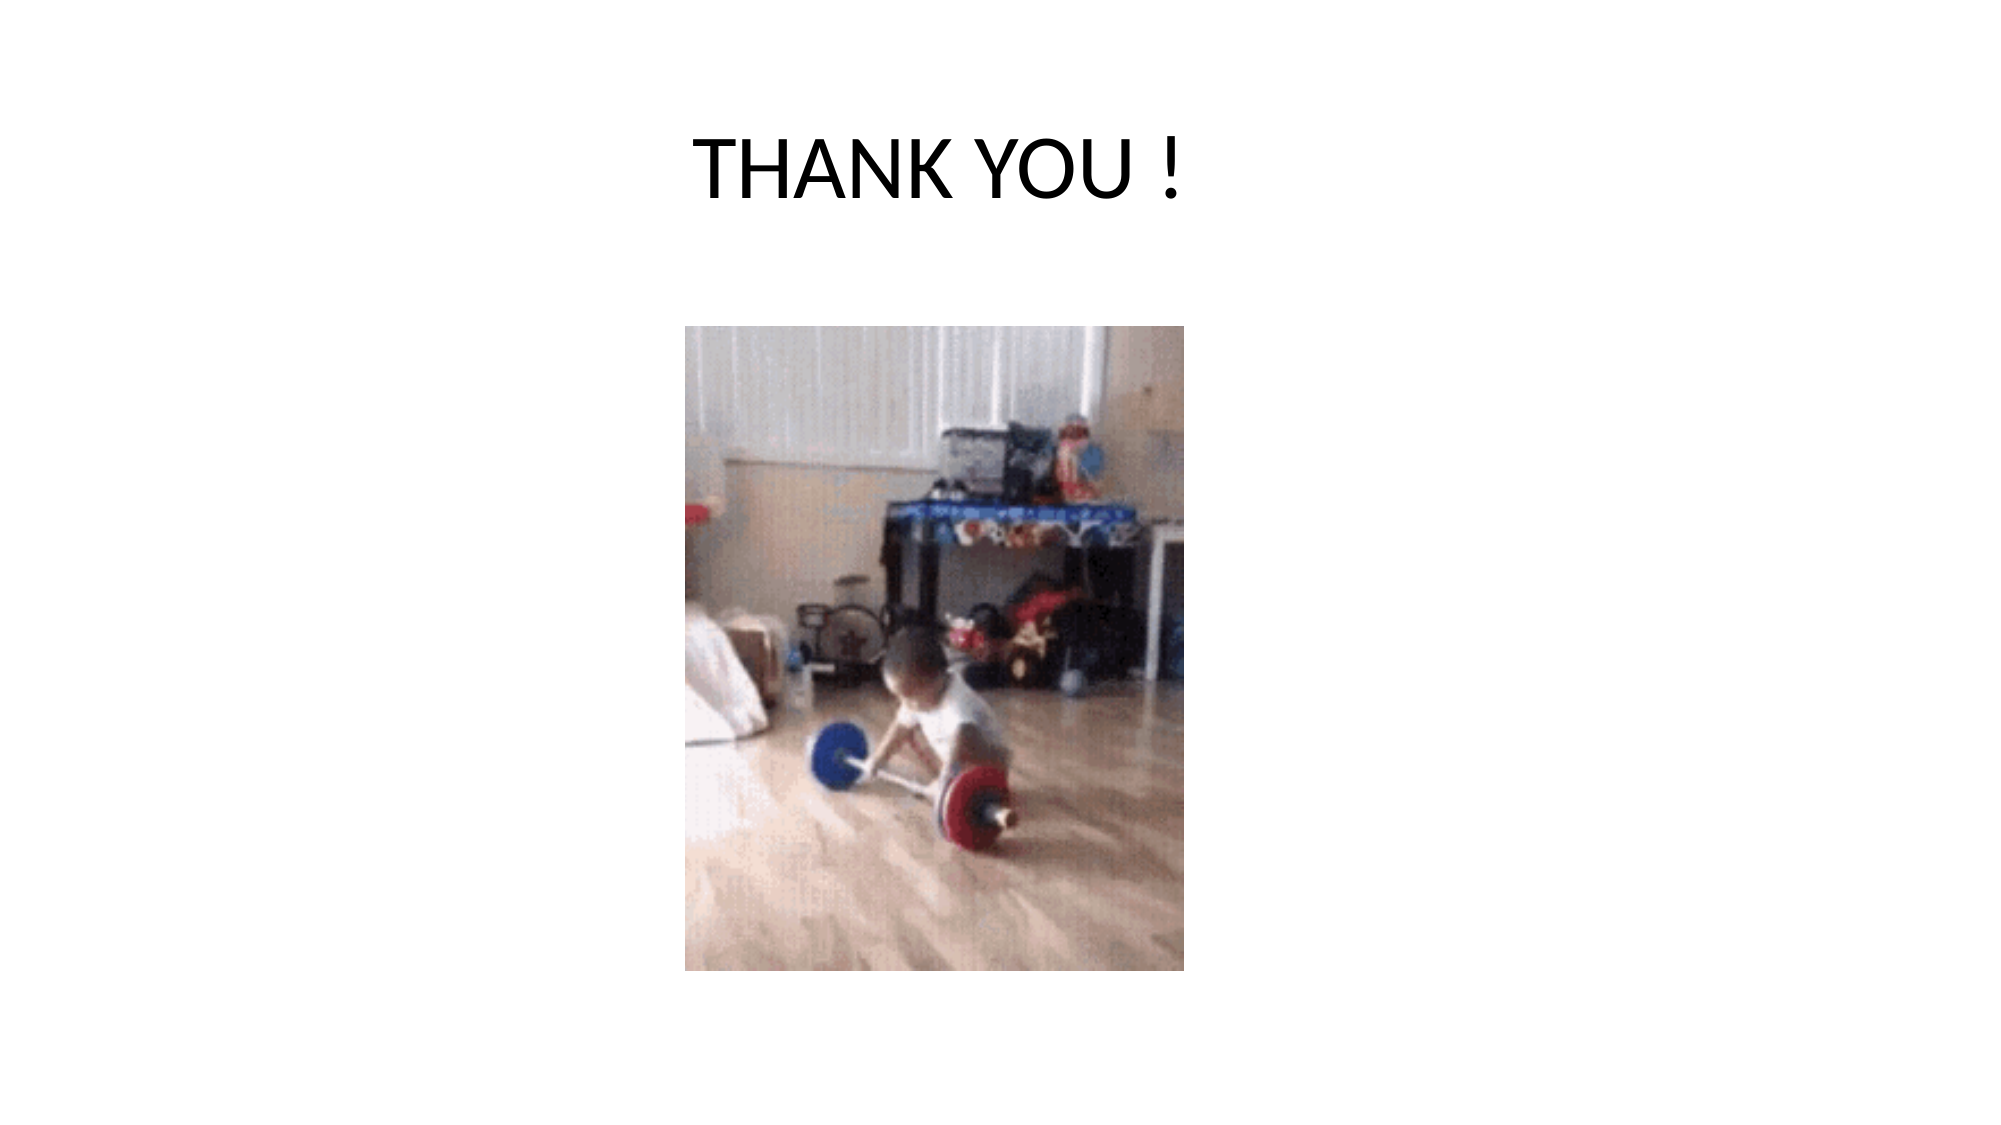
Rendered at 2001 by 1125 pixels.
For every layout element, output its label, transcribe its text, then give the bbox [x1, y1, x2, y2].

picture [685, 326, 1184, 971]
title THANK YOU ! [137, 59, 1863, 278]
